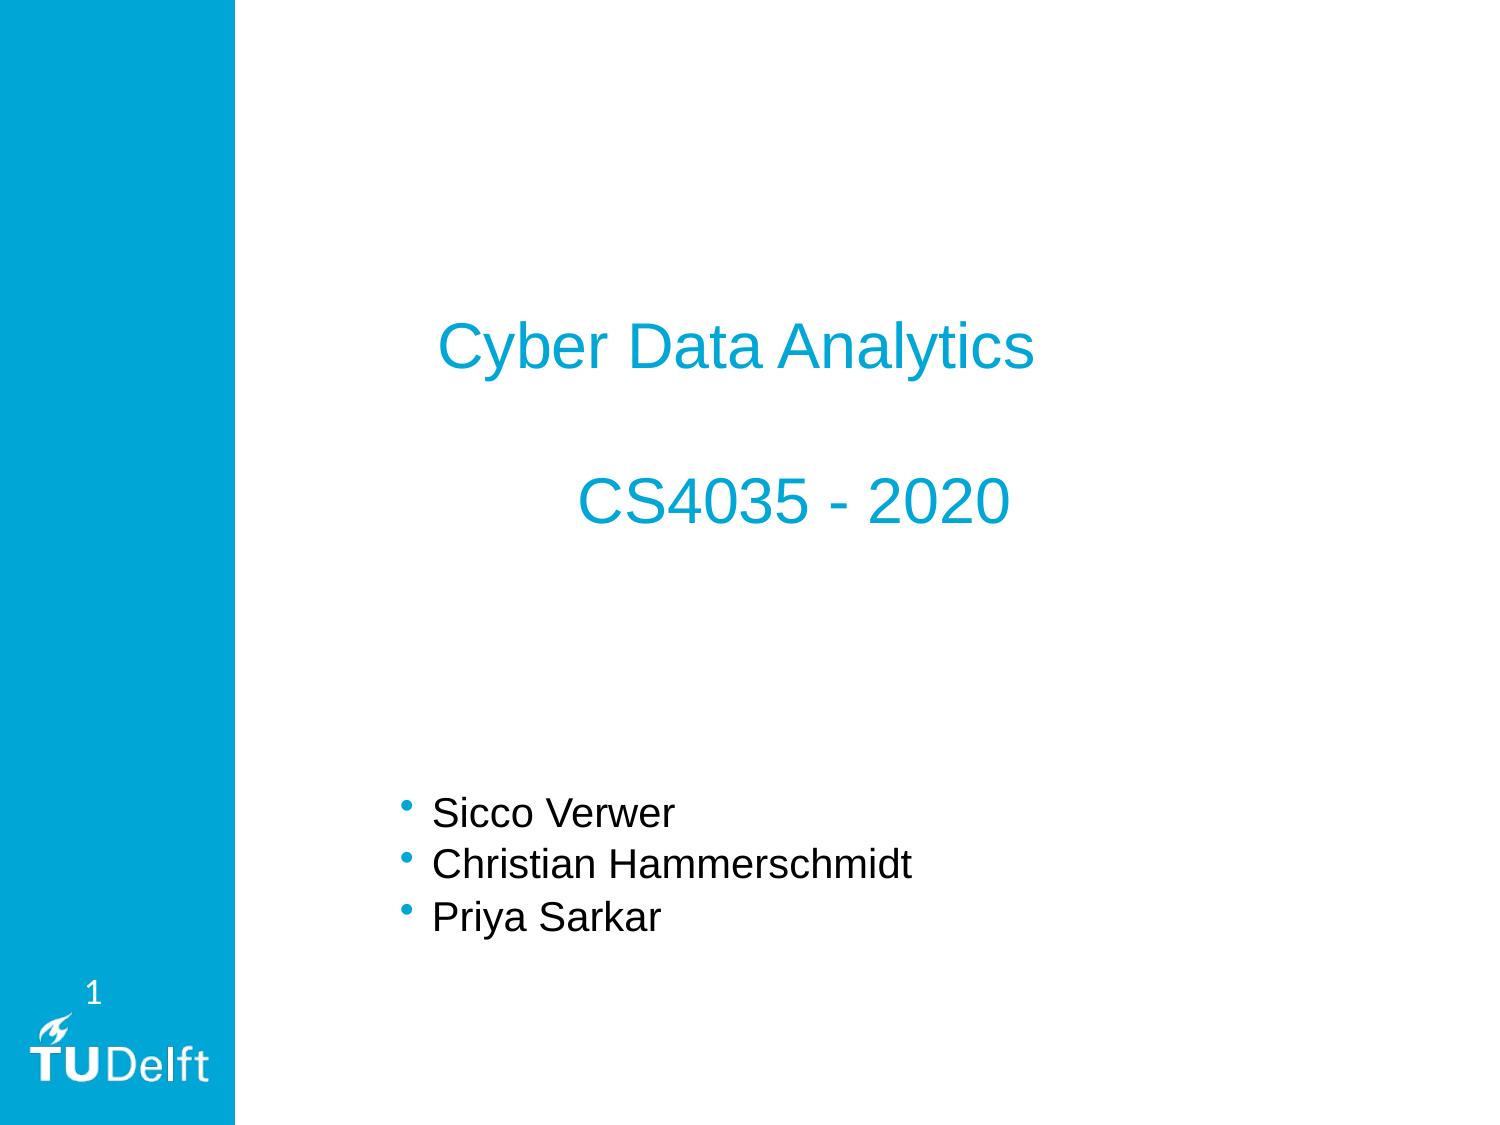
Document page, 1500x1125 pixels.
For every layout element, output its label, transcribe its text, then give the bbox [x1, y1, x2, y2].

title Cyber Data Analytics CS4035 - 2020 [437, 303, 1500, 604]
subtitle Sicco Verwer Christian Hammerschmidt Priya Sarkar [399, 783, 1500, 1083]
slide_number 1 [72, 961, 155, 1022]
